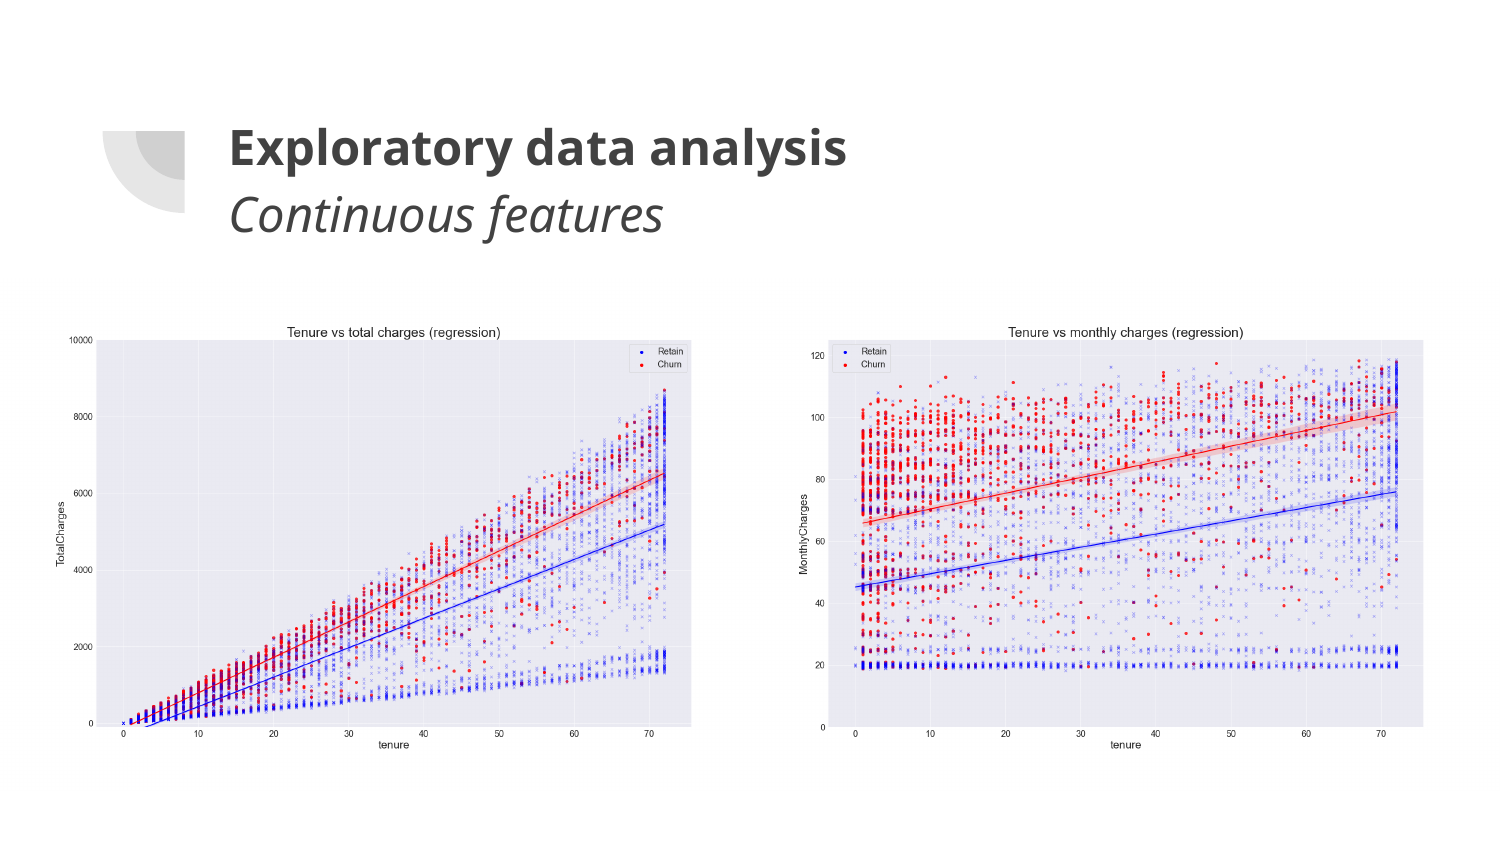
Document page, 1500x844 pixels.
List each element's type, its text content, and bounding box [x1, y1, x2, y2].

picture [0, 278, 1500, 792]
title Exploratory data analysis Continuous features [213, 98, 1368, 263]
